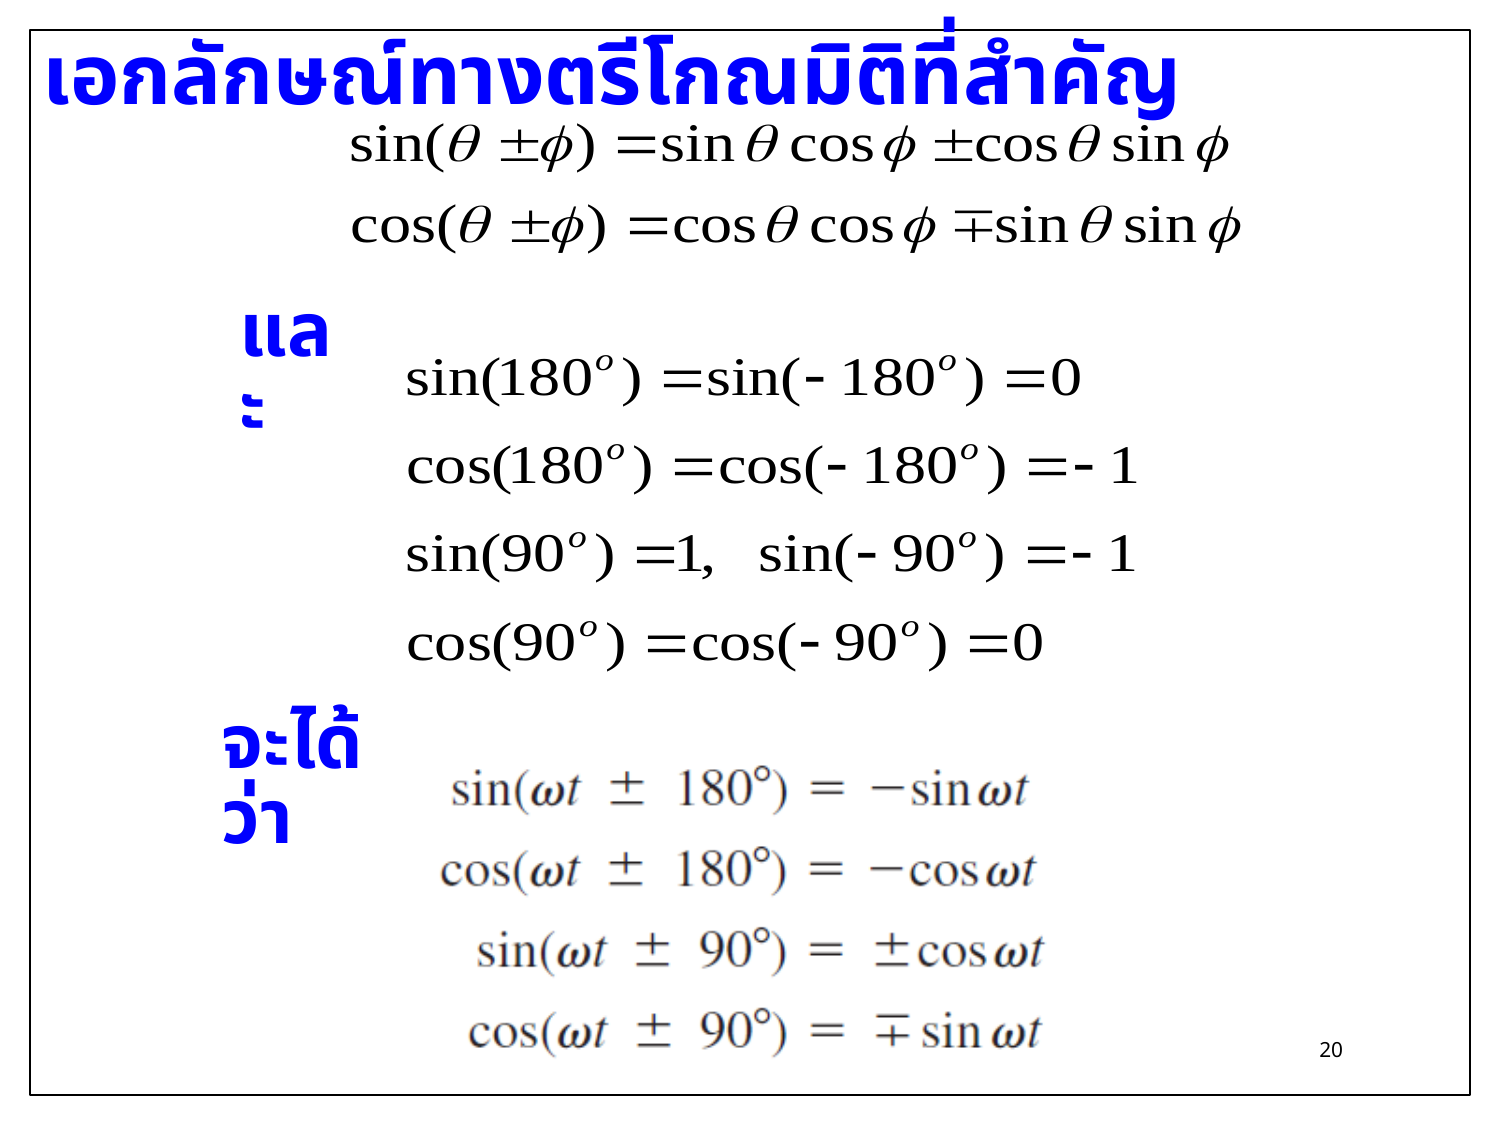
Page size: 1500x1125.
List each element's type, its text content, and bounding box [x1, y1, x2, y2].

picture [406, 738, 1101, 1078]
text_box และ [224, 289, 351, 455]
slide_number 20 [1147, 1020, 1358, 1081]
text_box เอกลักษณ์ทางตรีโกณมิติที่สำคัญ [27, 38, 1480, 129]
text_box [397, 337, 1149, 682]
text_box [341, 111, 1254, 266]
text_box จะได้ว่า [207, 701, 408, 867]
